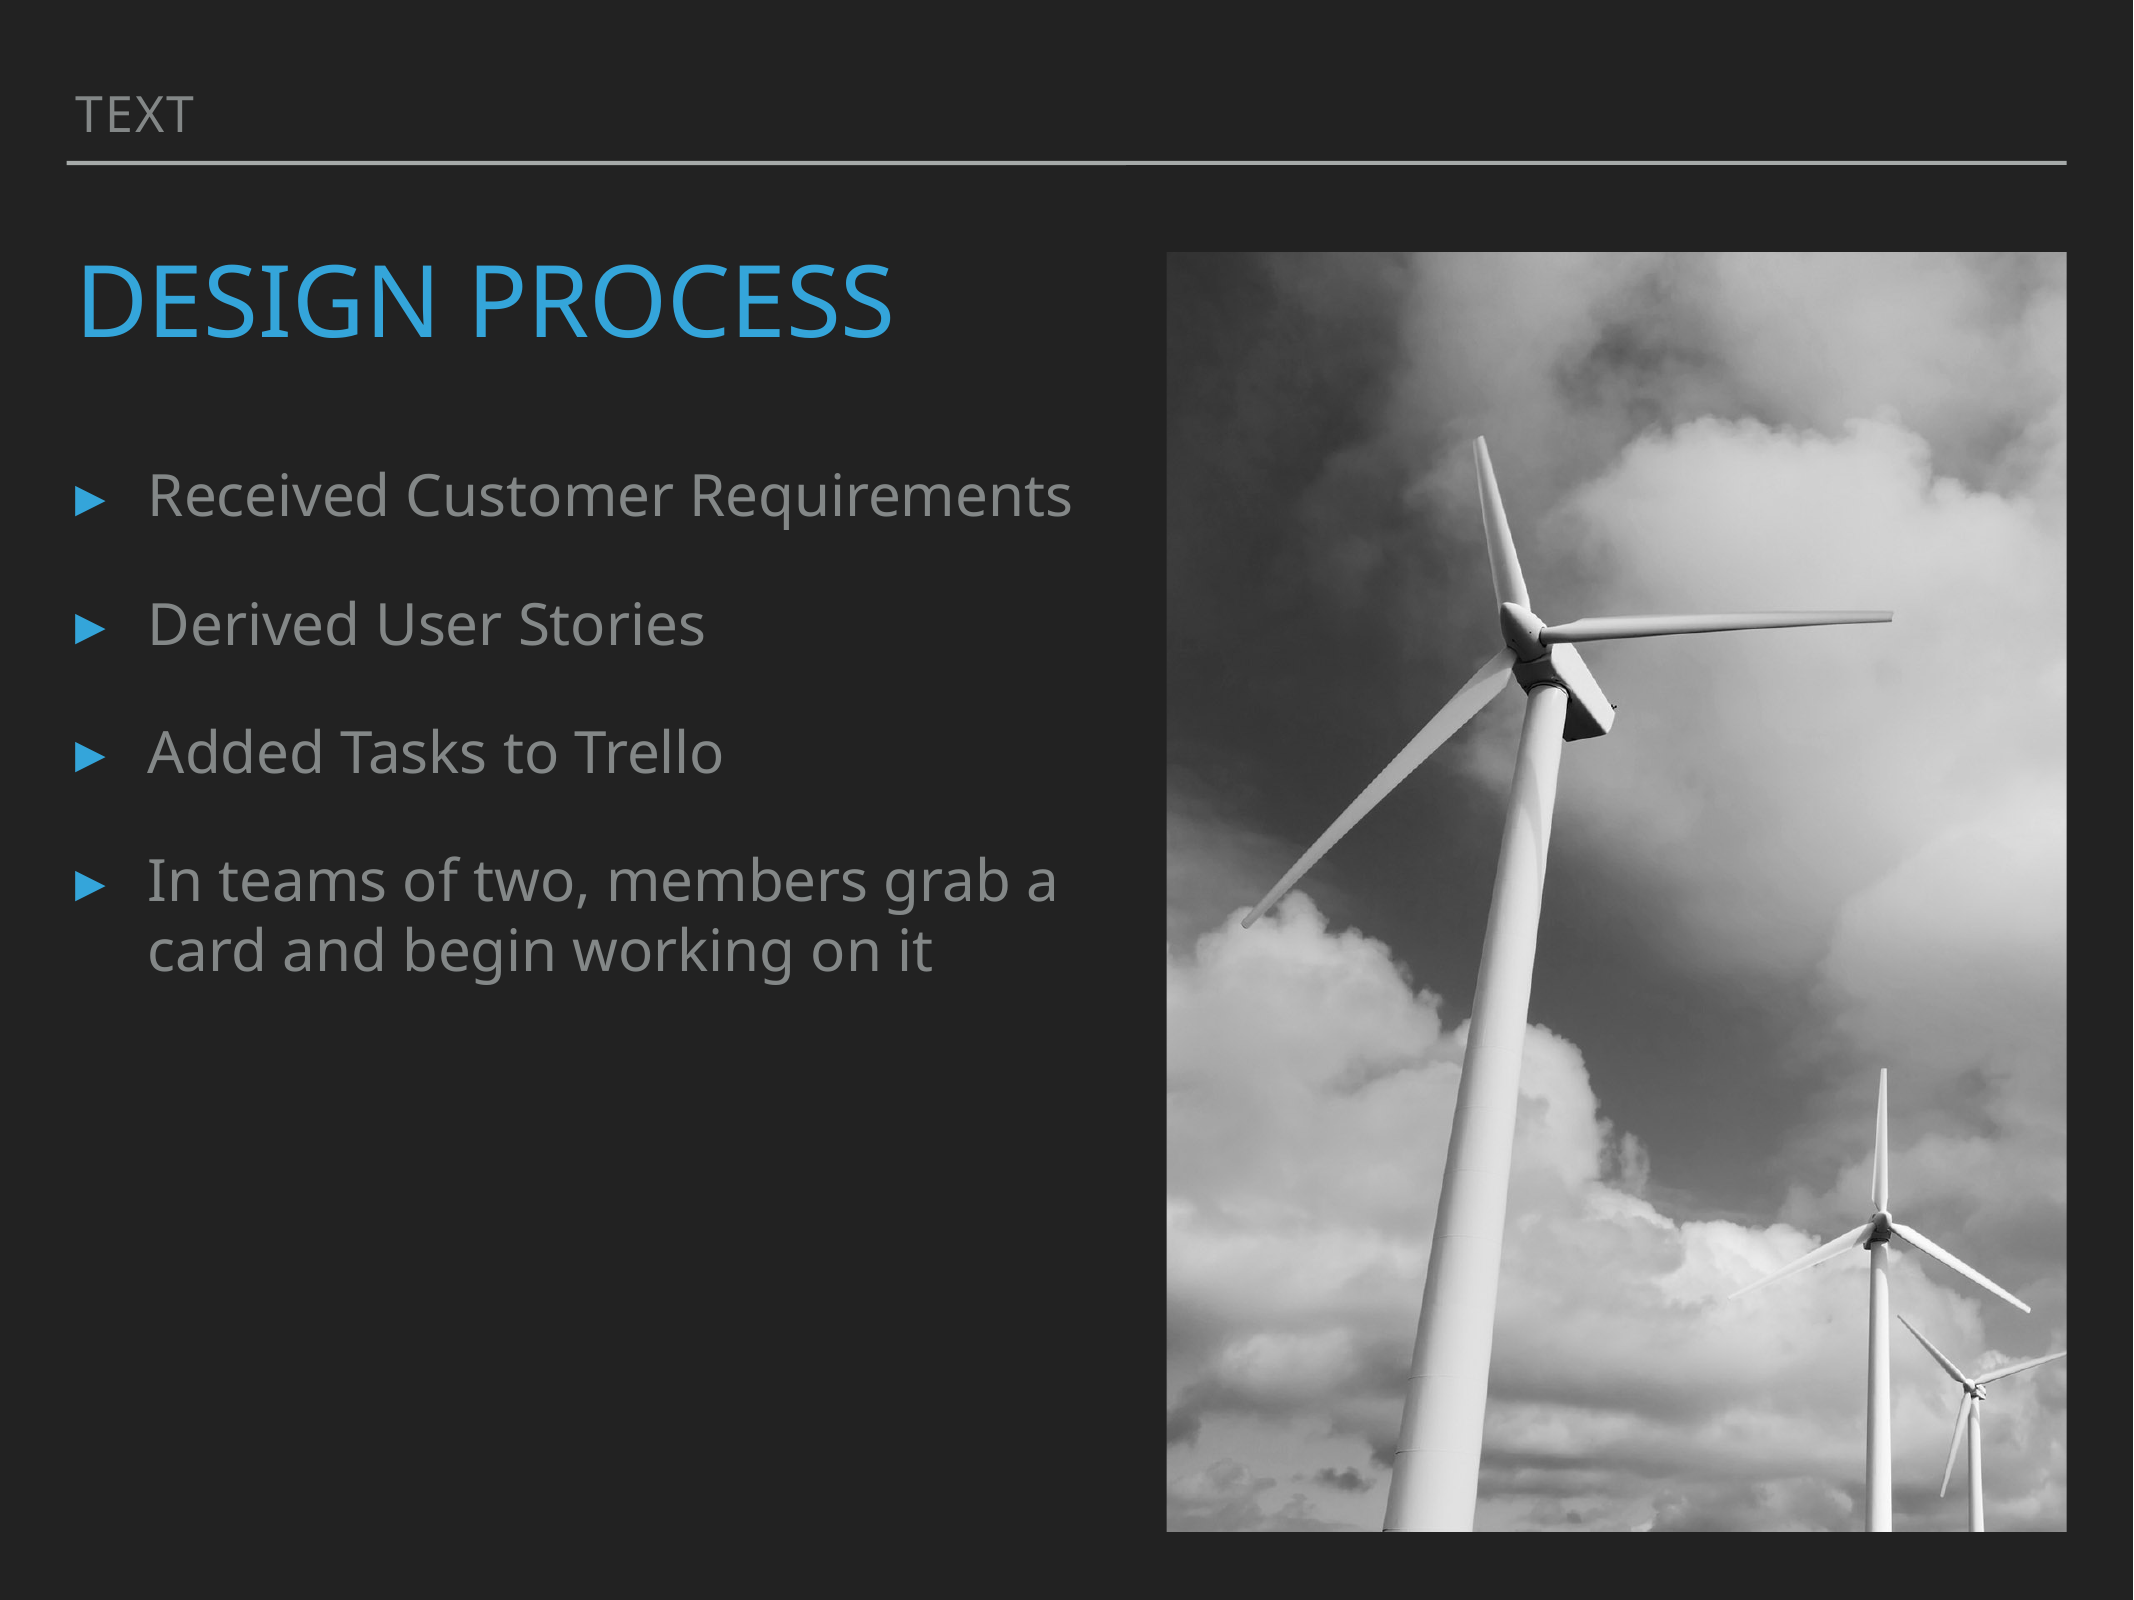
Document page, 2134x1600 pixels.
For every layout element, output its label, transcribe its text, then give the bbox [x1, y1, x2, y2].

list Text [66, 74, 1901, 151]
list Received Customer Requirements Derived User Stories Added Tasks to Trello In teams of two, members grab a card and begin working on it [66, 449, 1101, 1453]
picture [1166, 251, 2067, 1532]
title Design Process [66, 251, 1101, 372]
